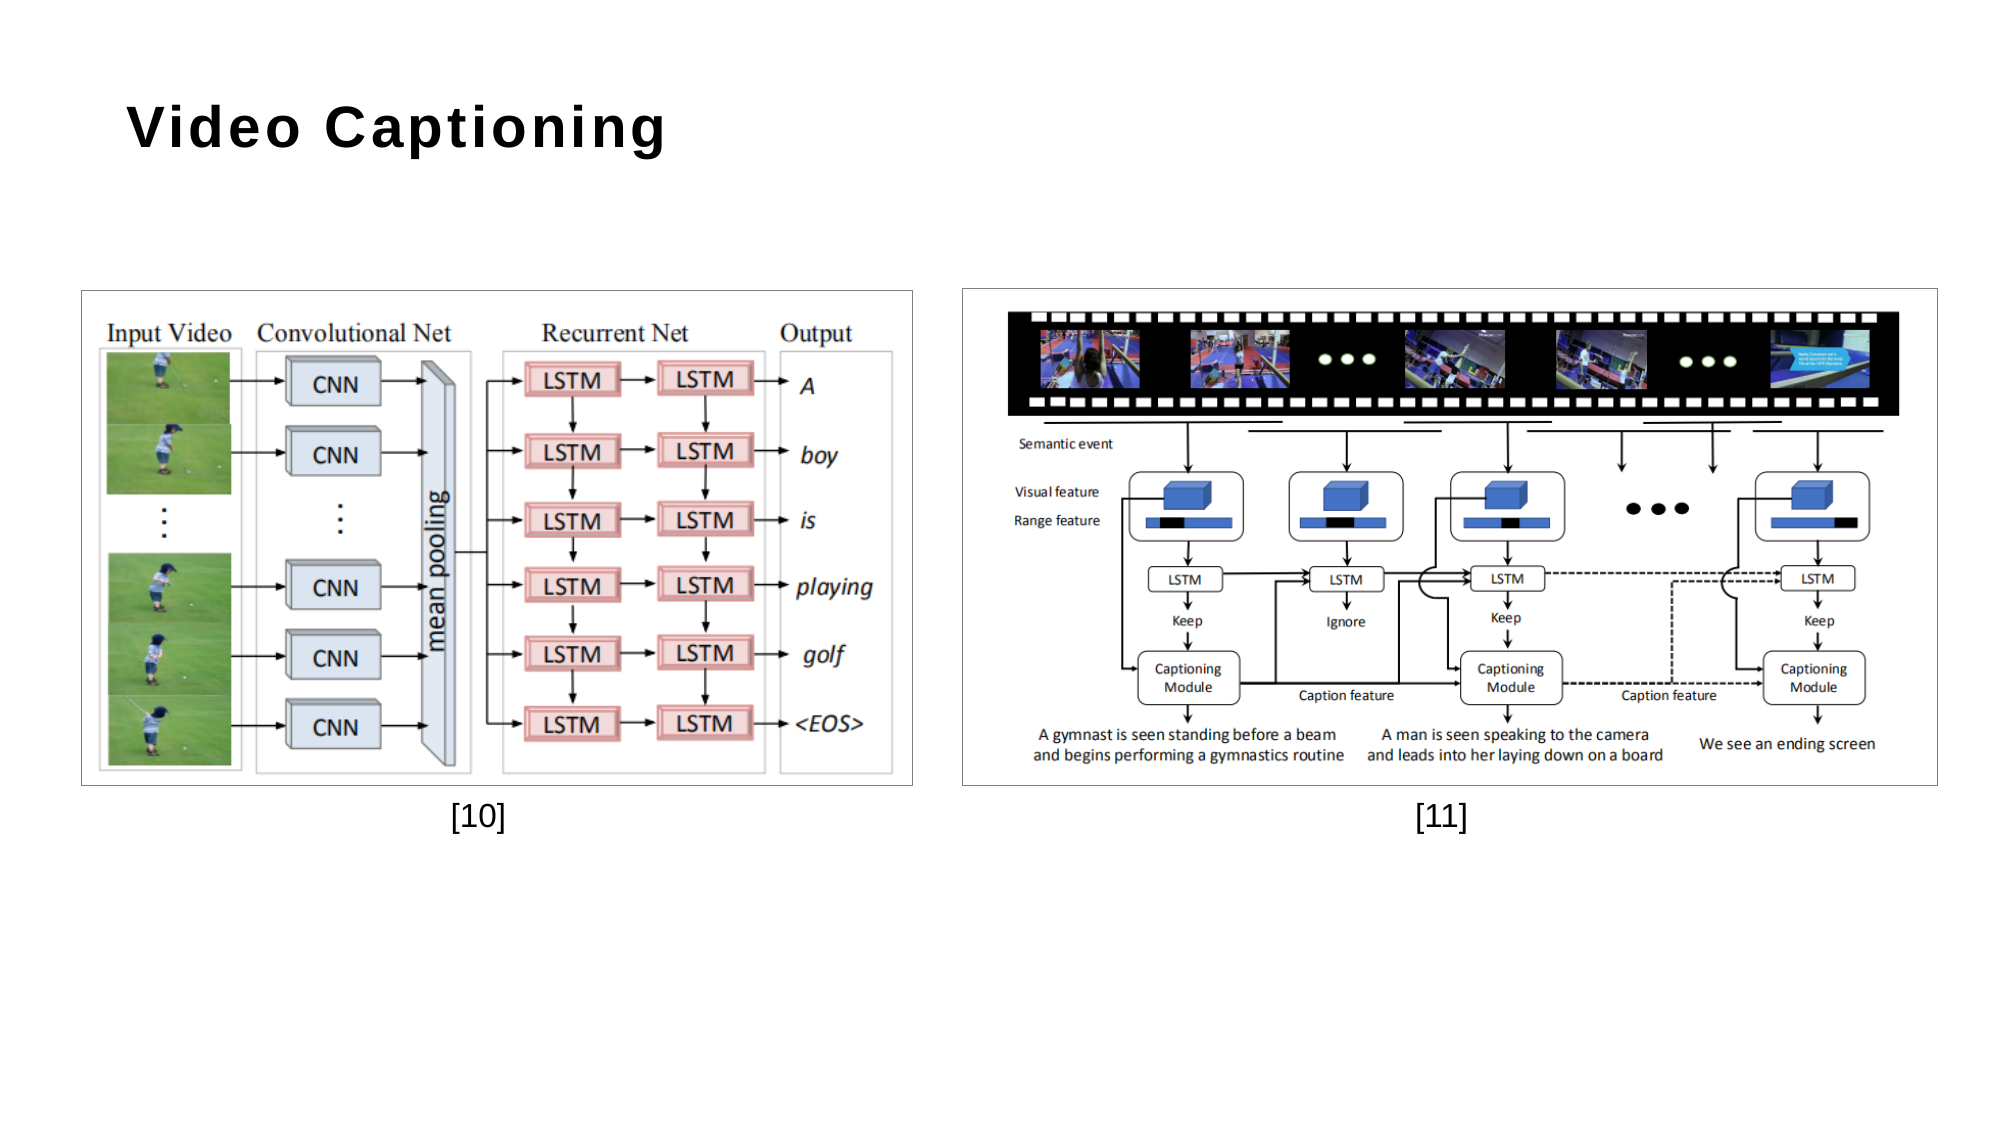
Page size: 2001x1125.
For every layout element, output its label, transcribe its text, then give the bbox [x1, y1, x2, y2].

text_box [11] [1400, 786, 1917, 842]
text_box [10] [435, 786, 952, 842]
title Video Captioning [109, 70, 1891, 178]
picture [81, 290, 913, 786]
picture [962, 288, 1938, 786]
